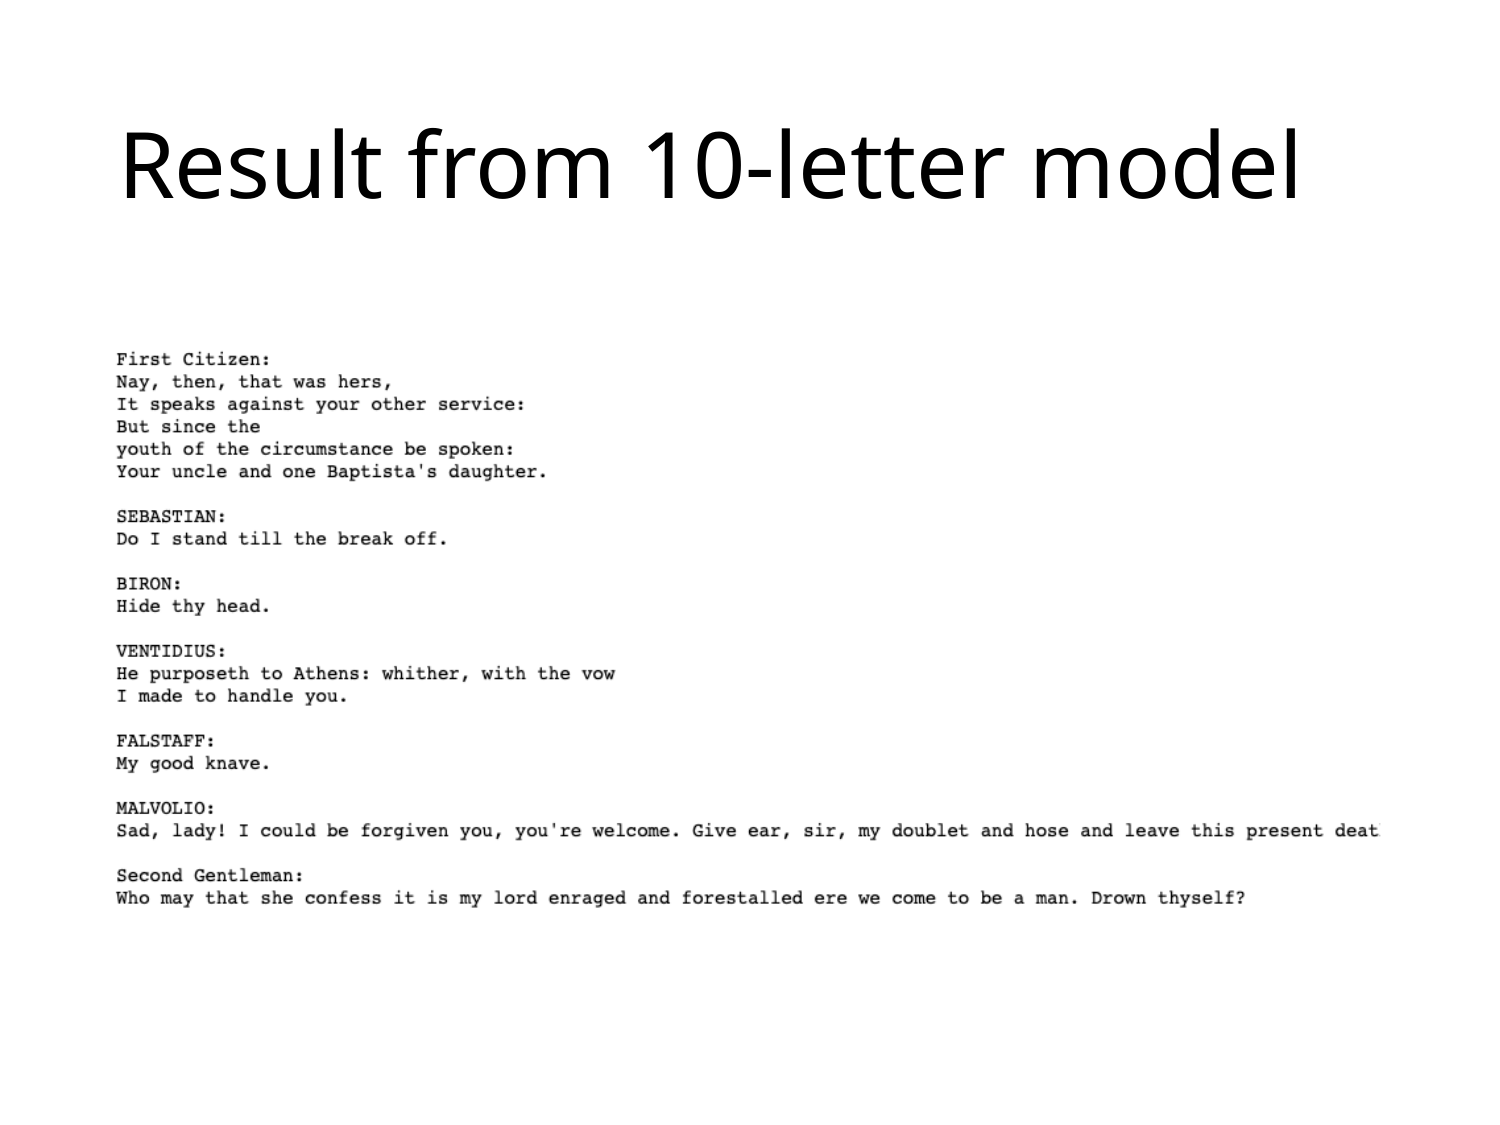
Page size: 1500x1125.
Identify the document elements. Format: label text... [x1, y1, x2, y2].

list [103, 348, 1399, 924]
title Result from 10-letter model [103, 59, 1397, 278]
